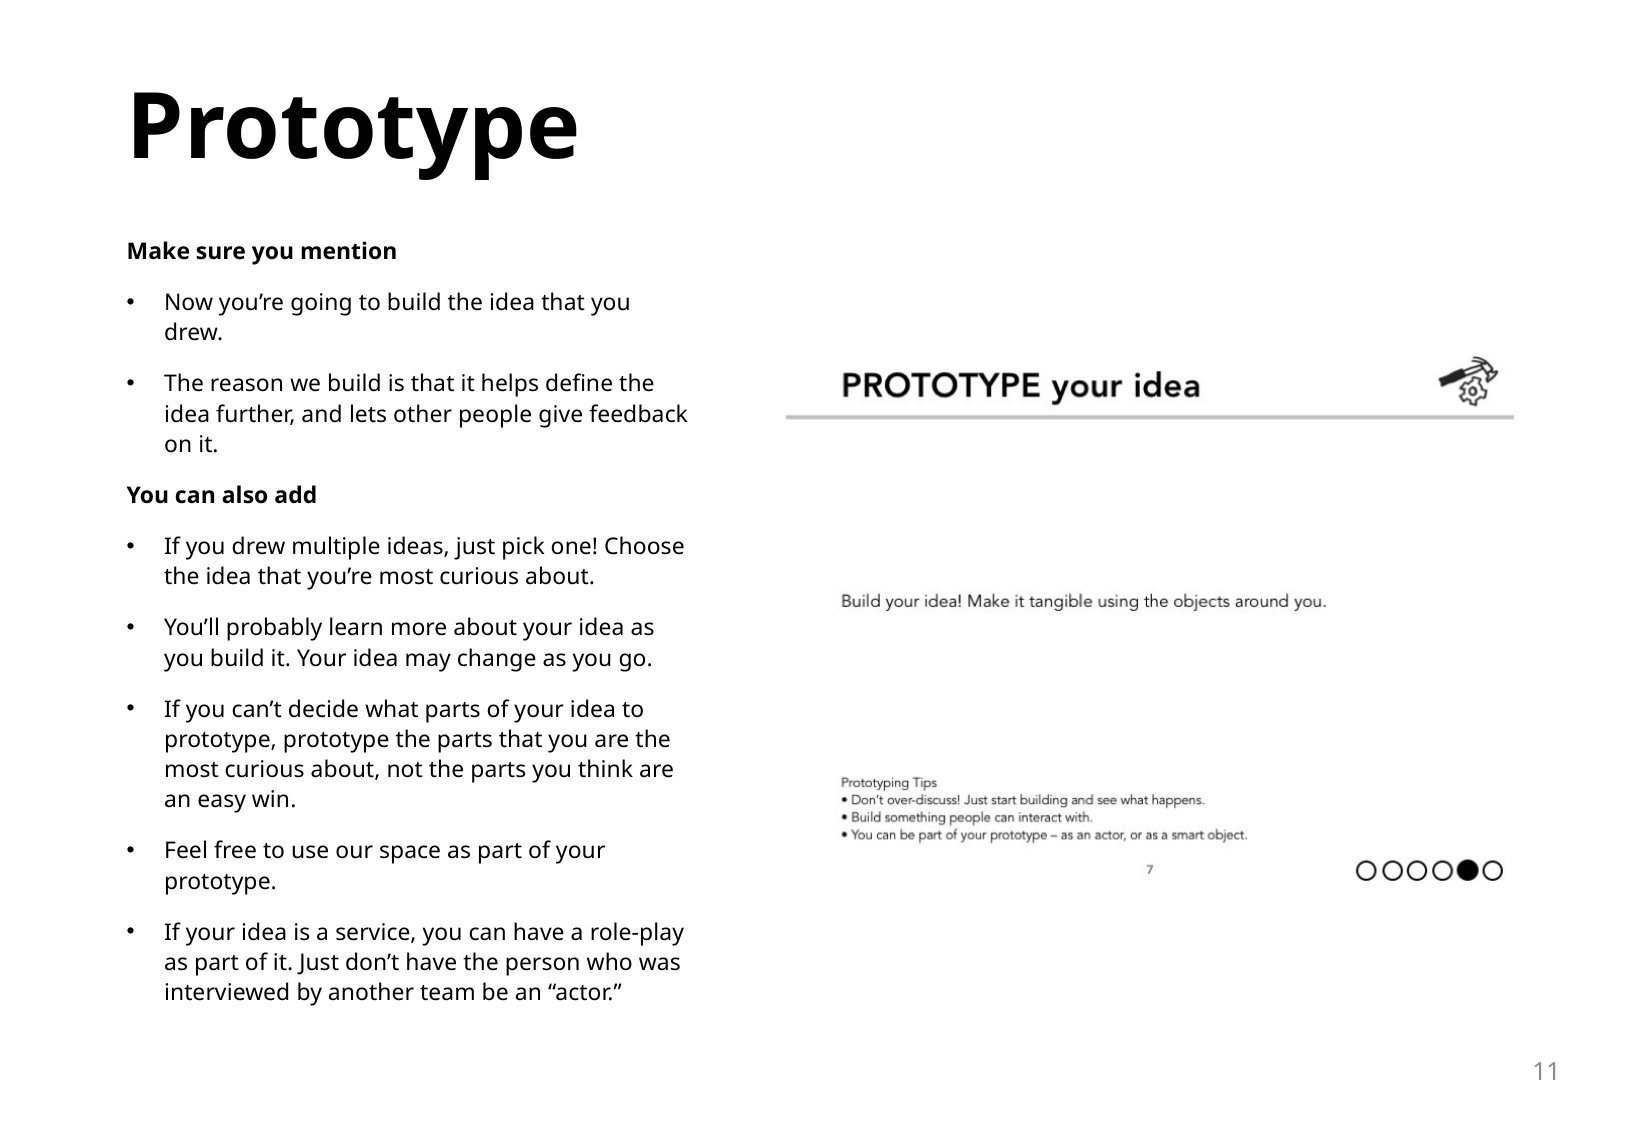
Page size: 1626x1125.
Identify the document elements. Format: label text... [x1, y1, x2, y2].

picture [786, 226, 1514, 1014]
list Make sure you mention Now you’re going to build the idea that you drew. The reason we build is that it helps define the idea further, and lets other people give feedback on it. You can also add If you drew multiple ideas, just pick one! Choose the idea that you’re most curious about. You’ll probably learn more about your idea as you build it. Your idea may change as you go. If you can’t decide what parts of your idea to prototype, prototype the parts that you are the most curious about, not the parts you think are an easy win. Feel free to use our space as part of your prototype. If your idea is a service, you can have a role-play as part of it. Just don’t have the person who was interviewed by another team be an “actor.” [111, 226, 707, 1014]
slide_number 10 [1210, 1042, 1576, 1103]
title Prototype [111, 59, 1514, 197]
